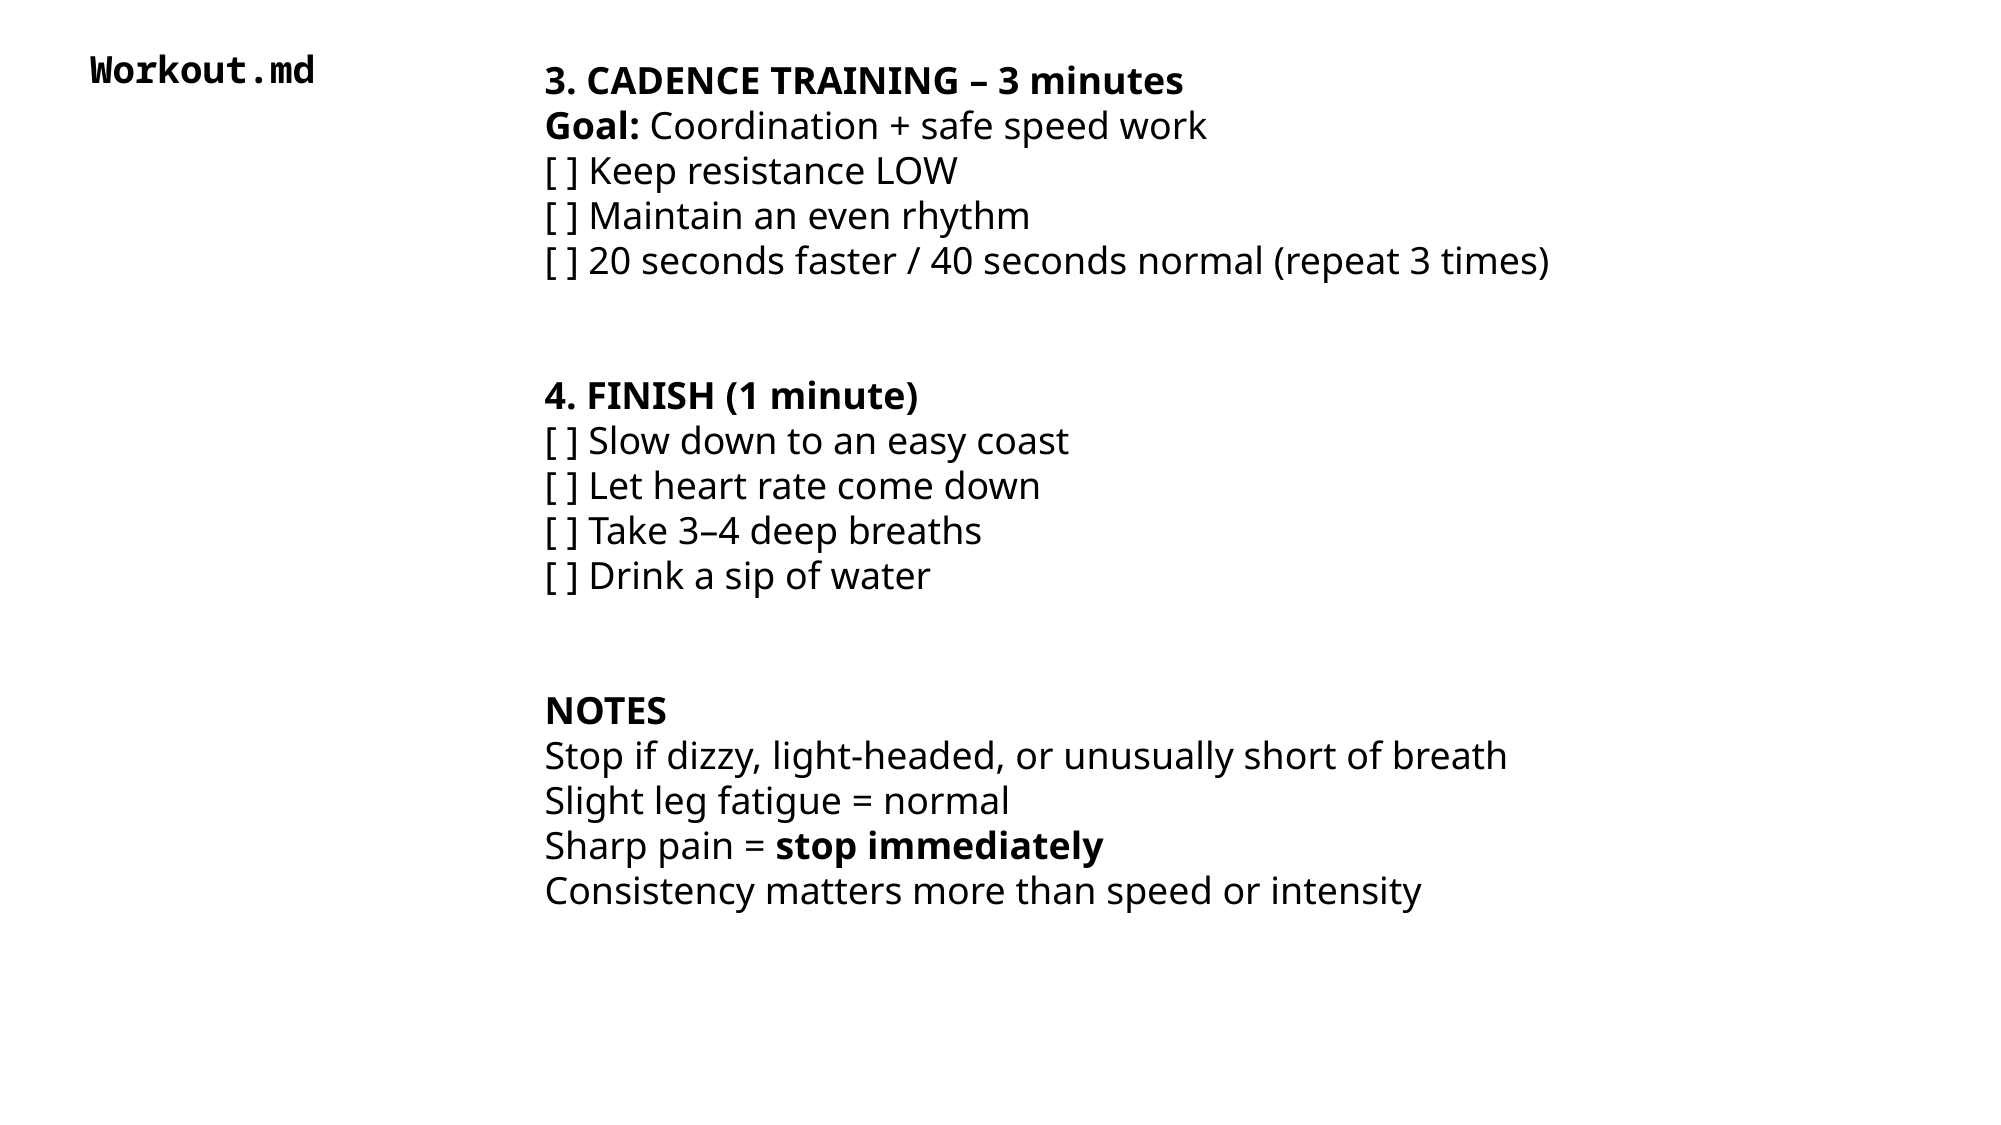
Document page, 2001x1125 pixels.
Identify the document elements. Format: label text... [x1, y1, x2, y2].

text_box Workout.md [75, 38, 331, 99]
text_box DAILY RECUMBENT BIKE ROUTINE (20 MINUTES) Focus: Heart Health • Strength • Coordination Warm up (1 minute) [ ] Sit upright, feet firmly on pedals [ ] LOW resistance & comfortable pace 1. STEADY MODERATE RIDE – 8 minutes Goal: Smooth, steady cardio [ ] Raise resistance to a moderate level [ ] Pedal at a steady, comfortable pace [ ] Breathing should increase, but you can still talk [ ] Keep shoulders relaxed [ ] Stay steady for 8 minutes 2. MODERATE INTERVALS – 9 minutes Pattern: [ ] 2 minutes easy [ ] 1 minute moderate [ ] Repeat again [ ] Repeat again 3. CADENCE TRAINING – 3 minutes Goal: Coordination + safe speed work [ ] Keep resistance LOW [ ] Maintain an even rhythm [ ] 20 seconds faster / 40 seconds normal (repeat 3 times) 4. FINISH (1 minute) [ ] Slow down to an easy coast [ ] Let heart rate come down [ ] Take 3–4 deep breaths [ ] Drink a sip of water NOTES Stop if dizzy, light-headed, or unusually short of breath Slight leg fatigue = normal Sharp pain = stop immediately Consistency matters more than speed or intensity [529, 0, 1566, 965]
